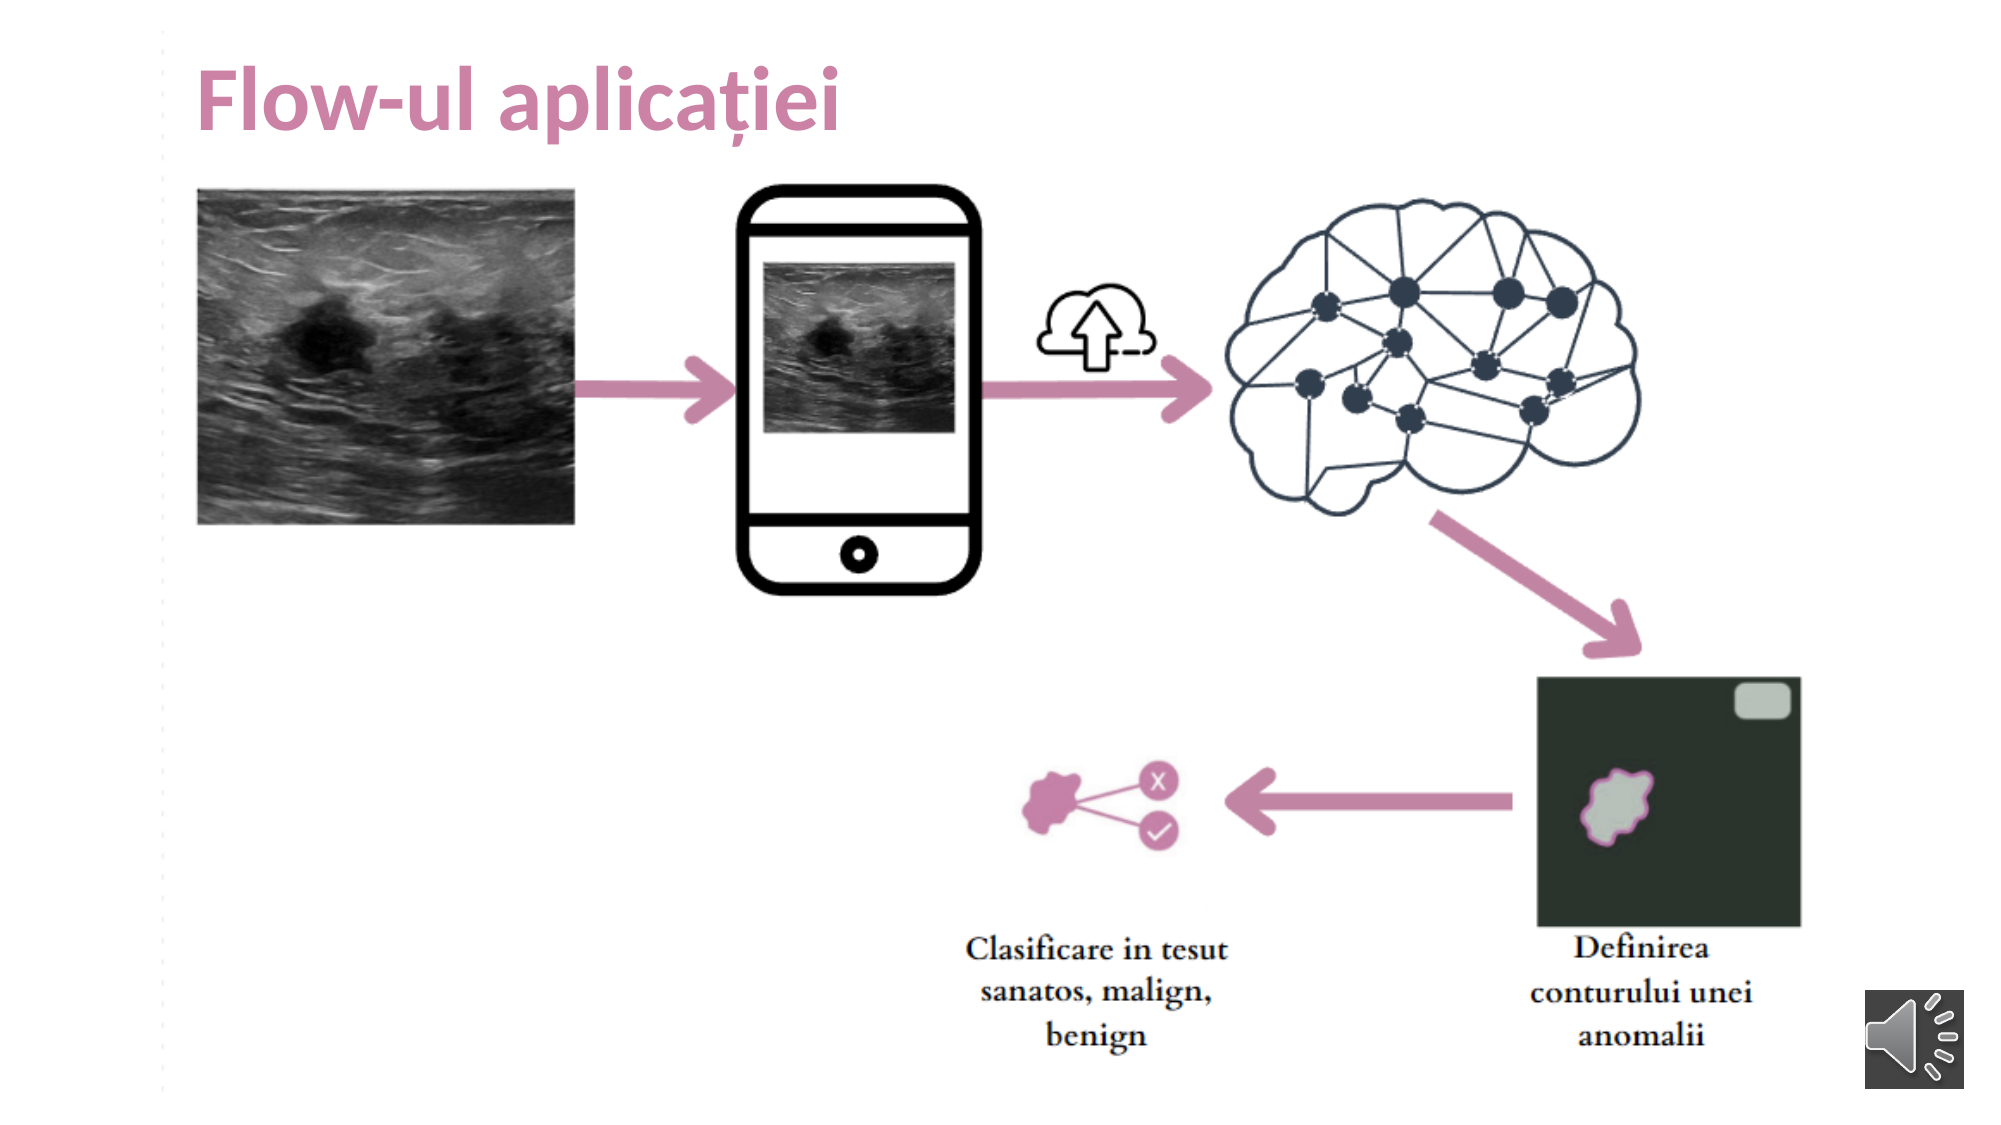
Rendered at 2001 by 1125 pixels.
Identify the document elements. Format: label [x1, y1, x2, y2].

picture [155, 31, 1965, 1094]
